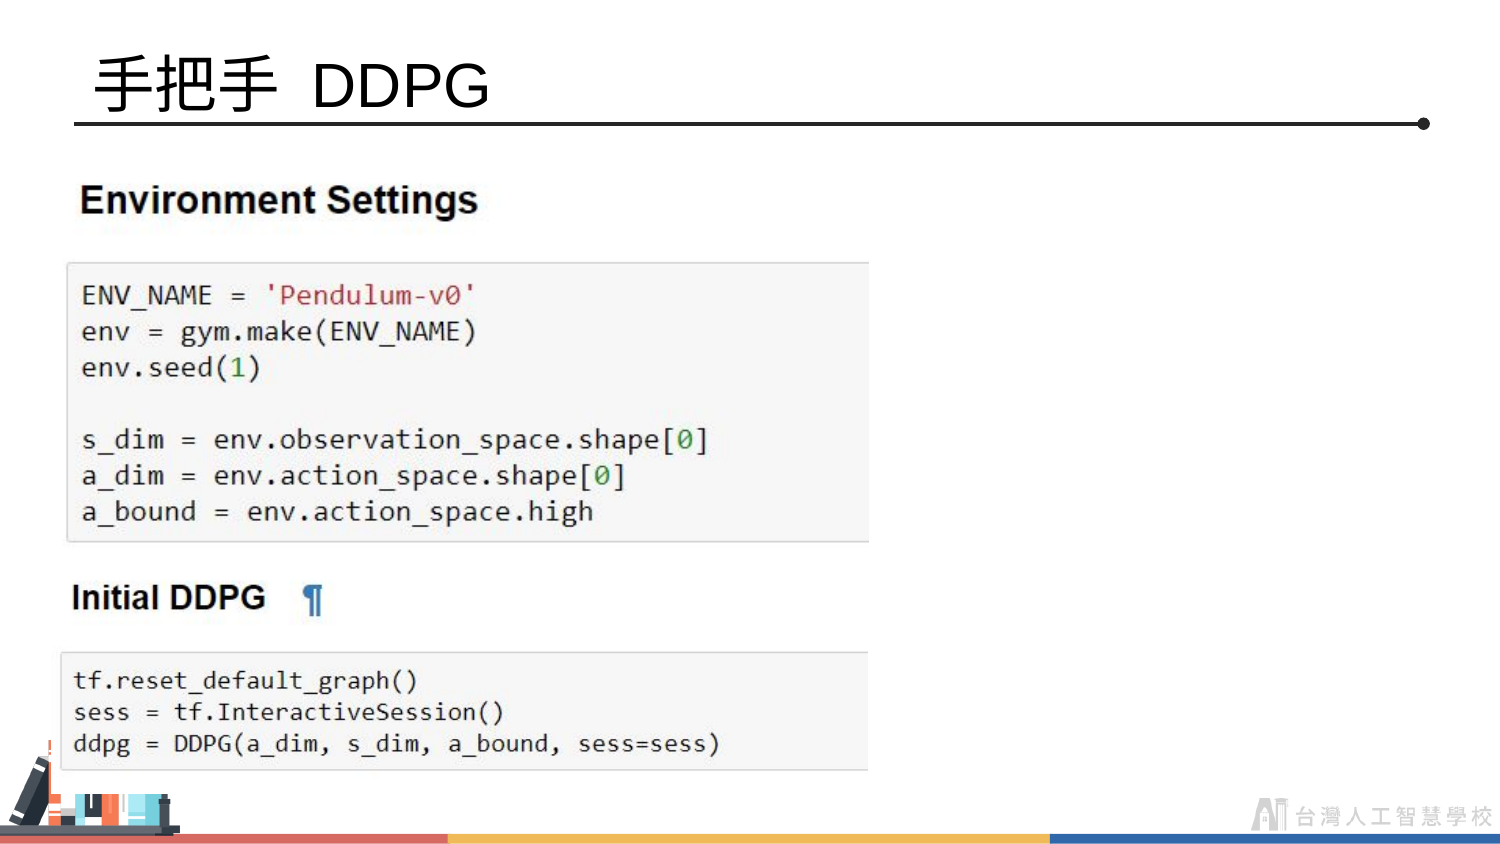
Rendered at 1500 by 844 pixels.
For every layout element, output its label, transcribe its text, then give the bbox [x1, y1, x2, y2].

picture [0, 159, 869, 836]
title 手把手 DDPG [77, 35, 1038, 129]
